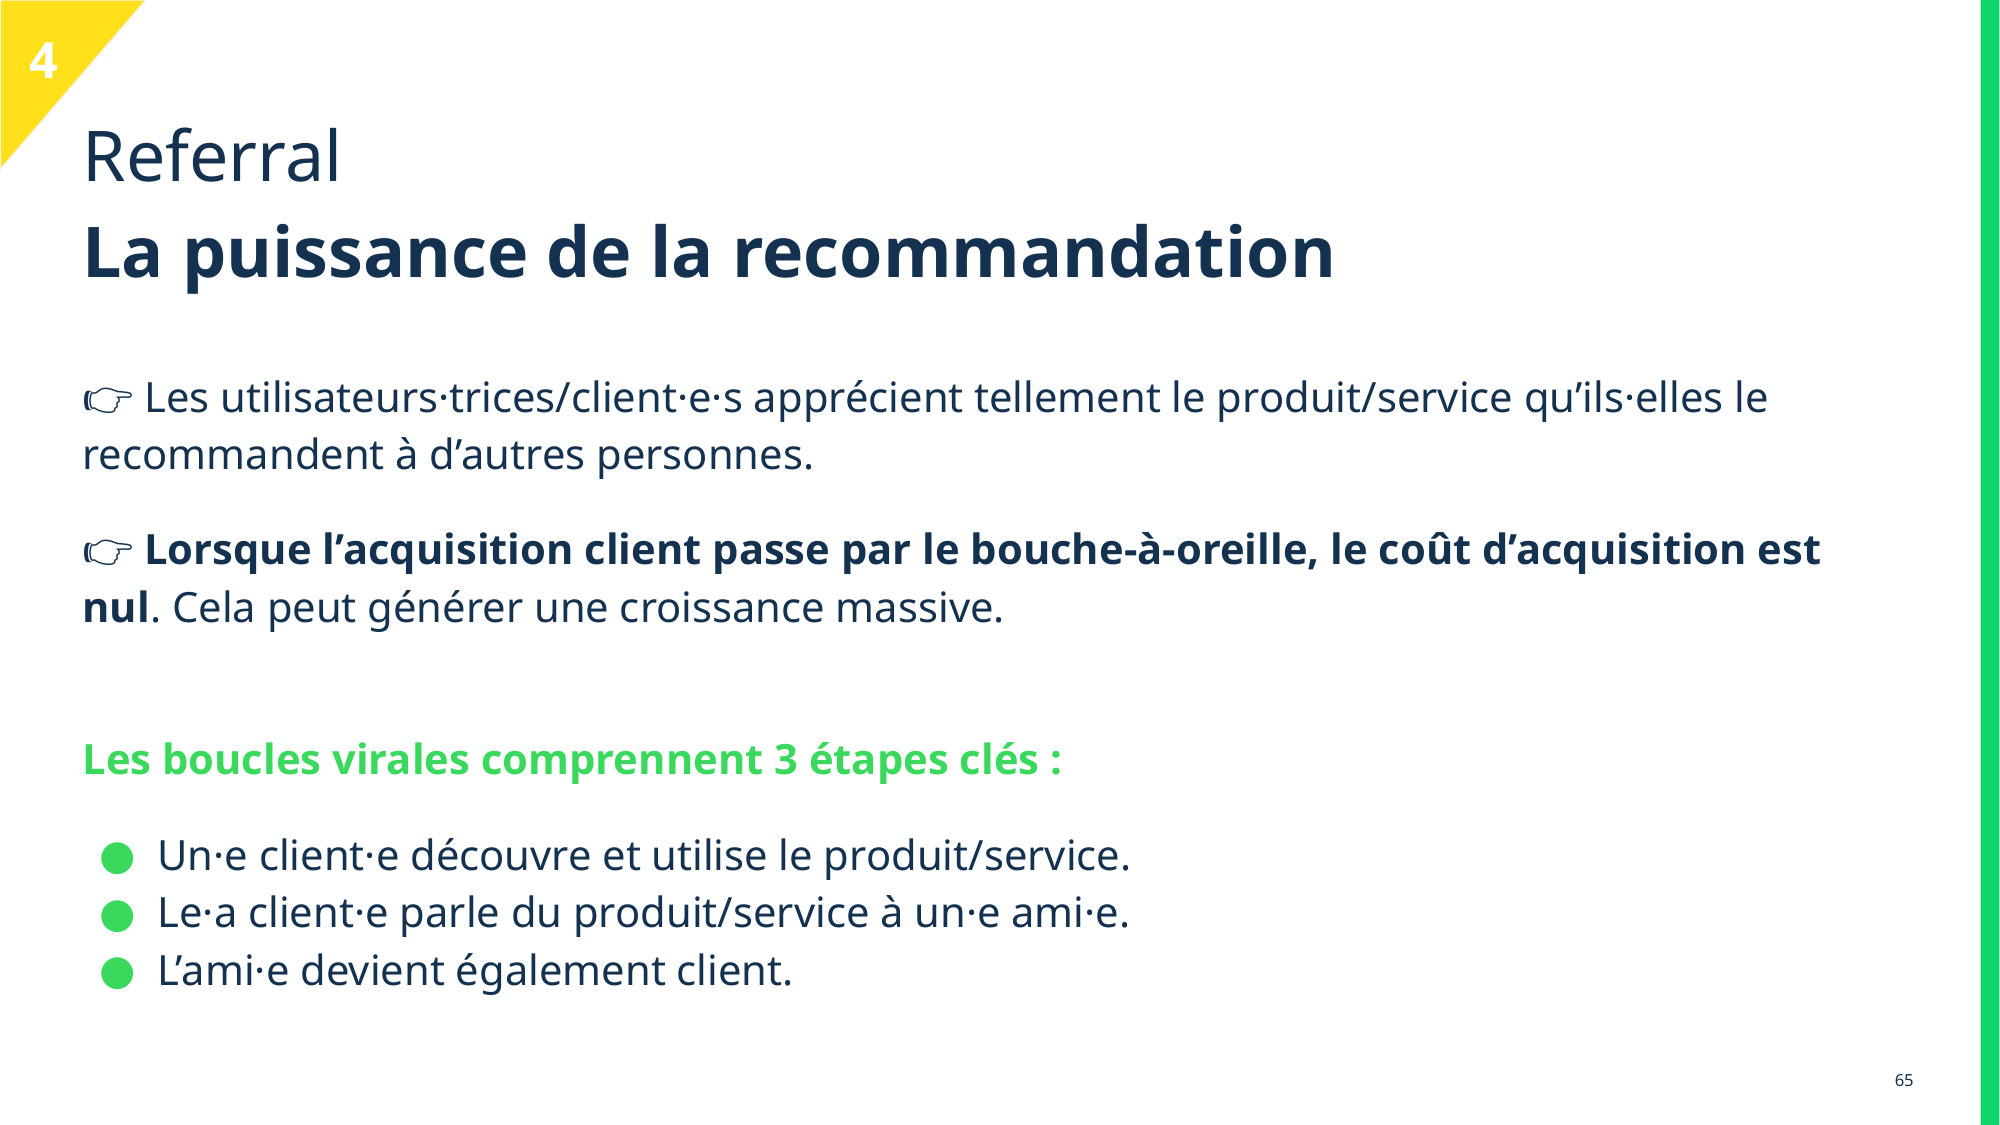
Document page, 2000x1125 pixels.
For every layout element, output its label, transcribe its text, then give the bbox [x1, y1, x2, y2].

text_box 4 [14, 13, 155, 103]
text_box [0, 0, 146, 170]
slide_number ‹#› [1799, 747, 1922, 1125]
title Referral La puissance de la recommandation [75, 90, 1875, 300]
list 👉 Les utilisateurs·trices/client·e·s apprécient tellement le produit/service qu’ils·elles le recommandent à d’autres personnes. 👉 Lorsque l’acquisition client passe par le bouche-à-oreille, le coût d’acquisition est nul. Cela peut générer une croissance massive. Les boucles virales comprennent 3 étapes clés : Un·e client·e découvre et utilise le produit/service. Le·a client·e parle du produit/service à un·e ami·e. L’ami·e devient également client. [75, 355, 1897, 1016]
